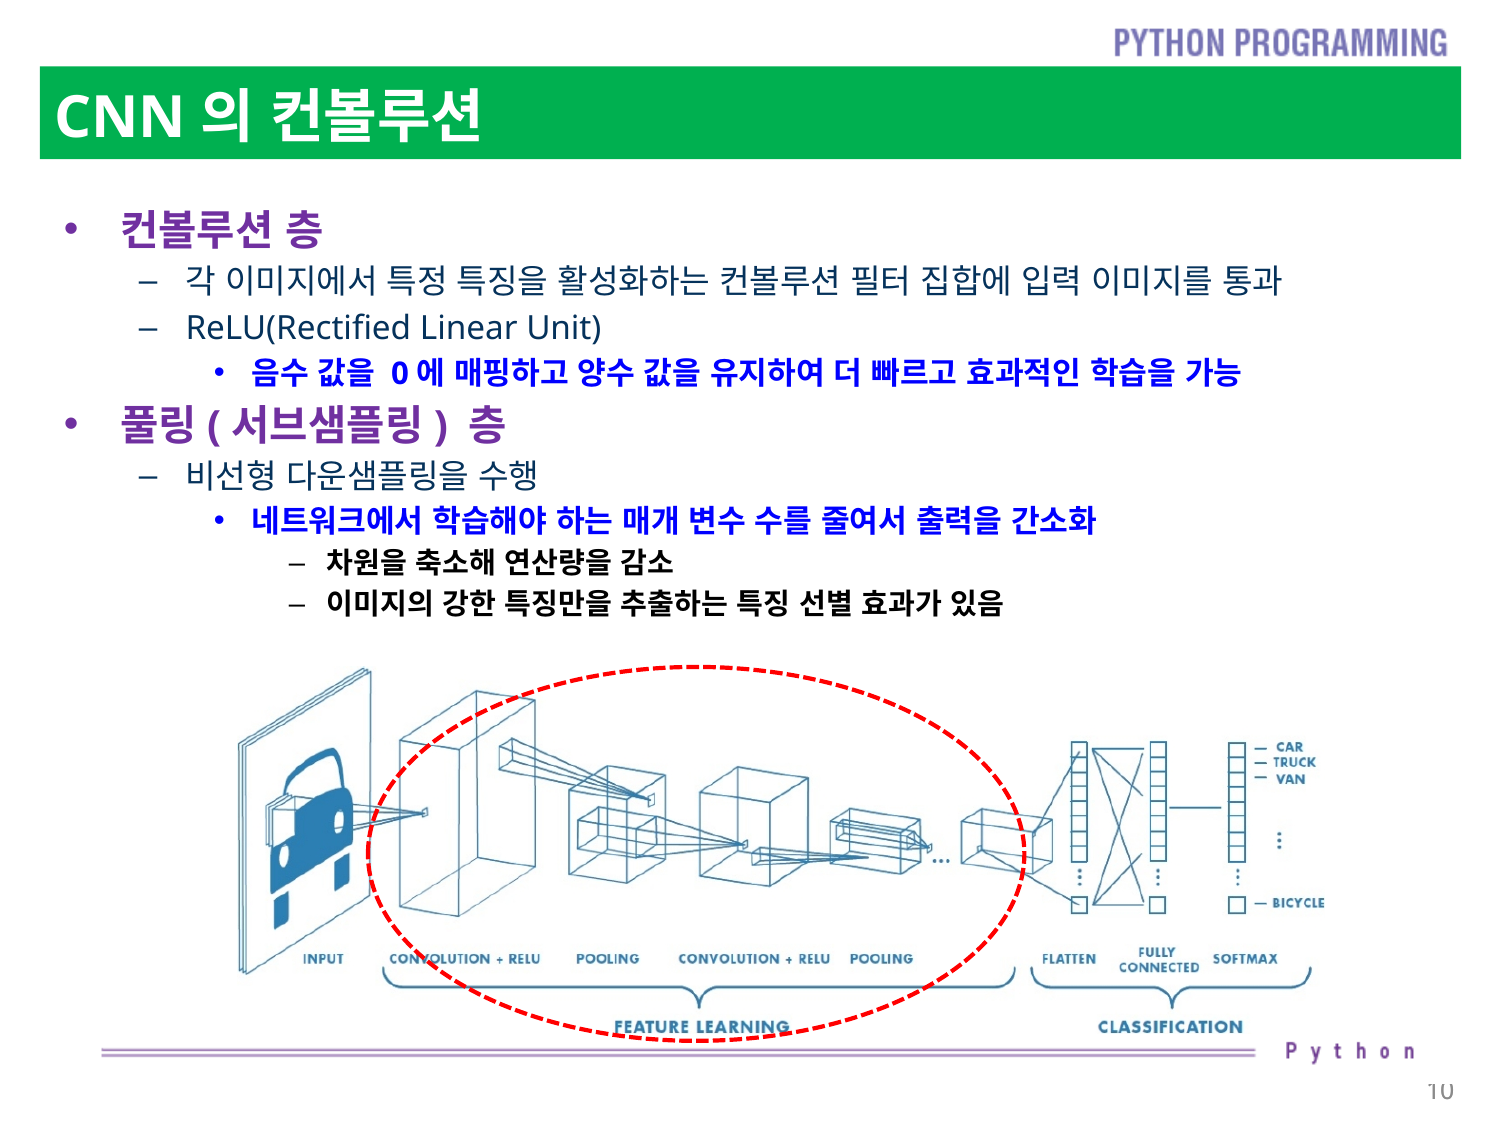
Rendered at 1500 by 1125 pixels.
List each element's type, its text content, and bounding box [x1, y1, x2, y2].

picture [1106, 13, 1462, 66]
title CNN의 컨볼루션 [39, 76, 1444, 152]
picture [18, 1020, 1483, 1084]
picture [236, 666, 1325, 1035]
slide_number 10 [1119, 1071, 1470, 1112]
list 컨볼루션 층 각 이미지에서 특정 특징을 활성화하는 컨볼루션 필터 집합에 입력 이미지를 통과 ReLU(Rectified Linear Unit) 음수 값을 0에 매핑하고 양수 값을 유지하여 더 빠르고 효과적인 학습을 가능 풀링(서브샘플링) 층 비선형 다운샘플링을 수행 네트워크에서 학습해야 하는 매개 변수 수를 줄여서 출력을 간소화 차원을 축소해 연산량을 감소 이미지의 강한 특징만을 추출하는 특징 선별 효과가 있음 [48, 195, 1461, 1041]
